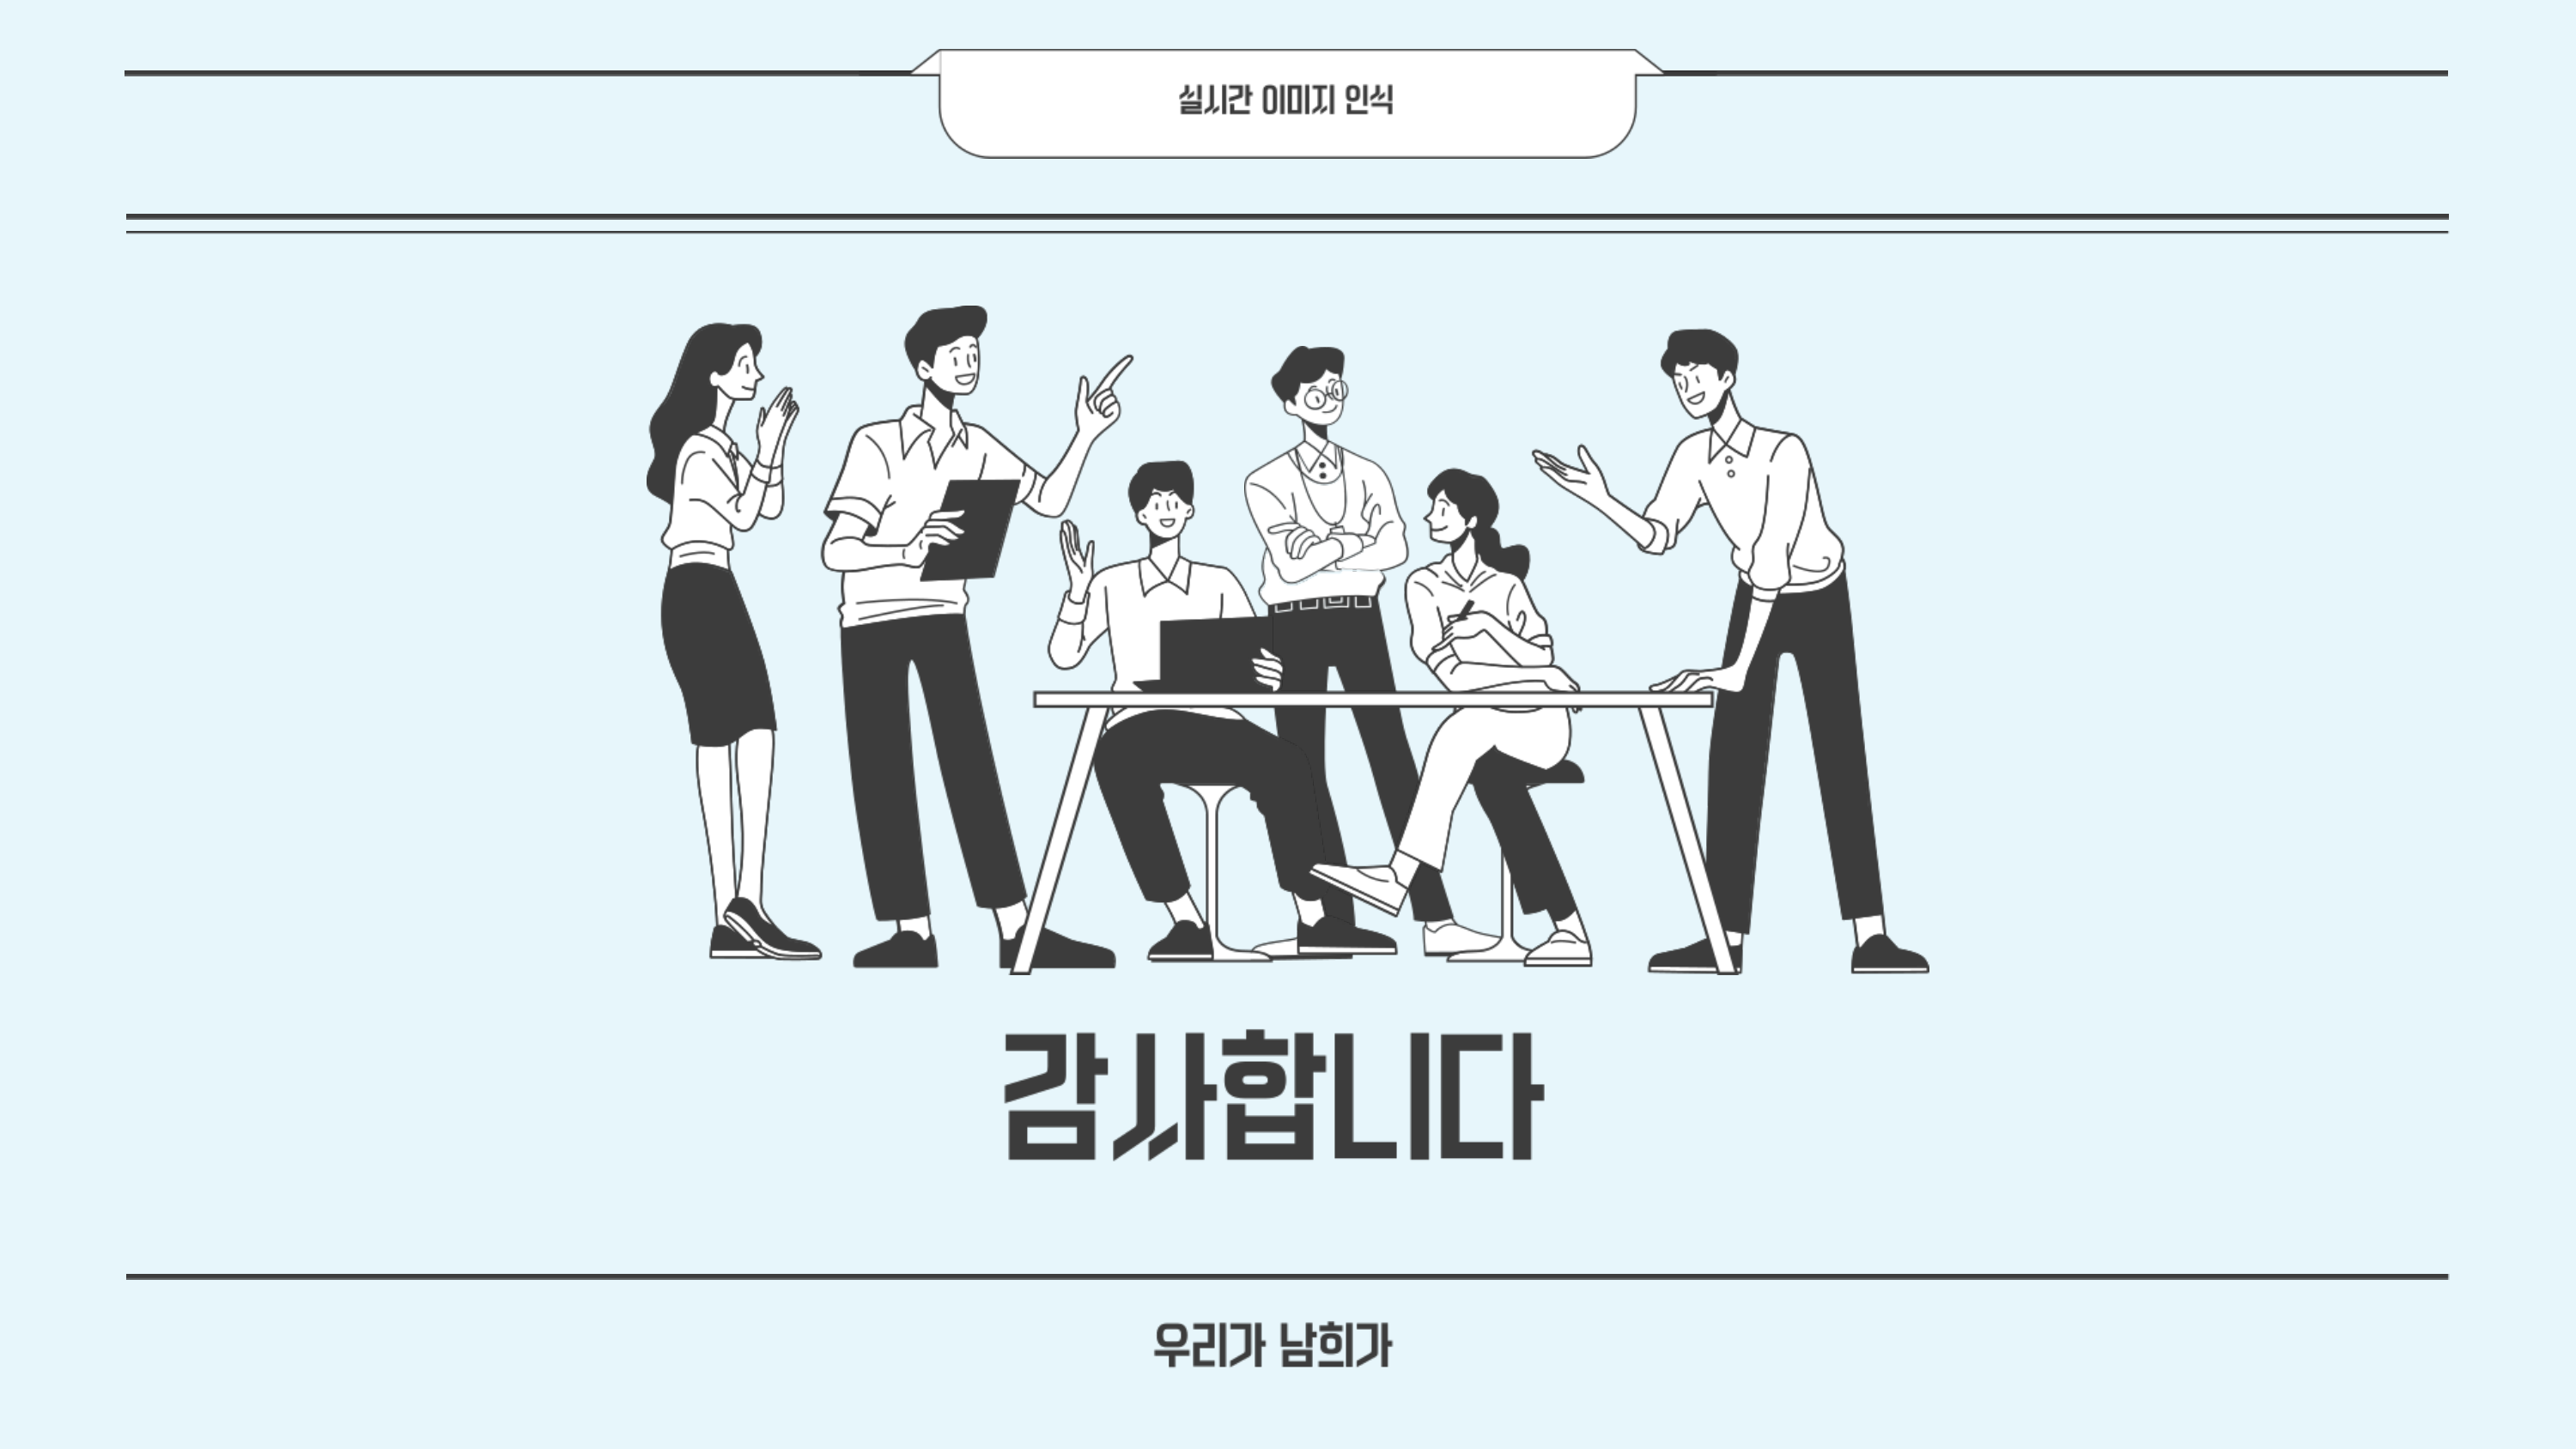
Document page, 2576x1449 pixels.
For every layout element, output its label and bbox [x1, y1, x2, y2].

text_box [647, 306, 1929, 975]
text_box [1721, 1274, 2450, 1280]
picture [805, 957, 1716, 1424]
text_box [1721, 70, 2448, 76]
text_box [126, 214, 2450, 220]
text_box [126, 231, 2450, 235]
picture [651, 70, 1685, 151]
text_box [125, 70, 649, 76]
text_box [126, 1274, 874, 1280]
text_box [858, 48, 1717, 160]
